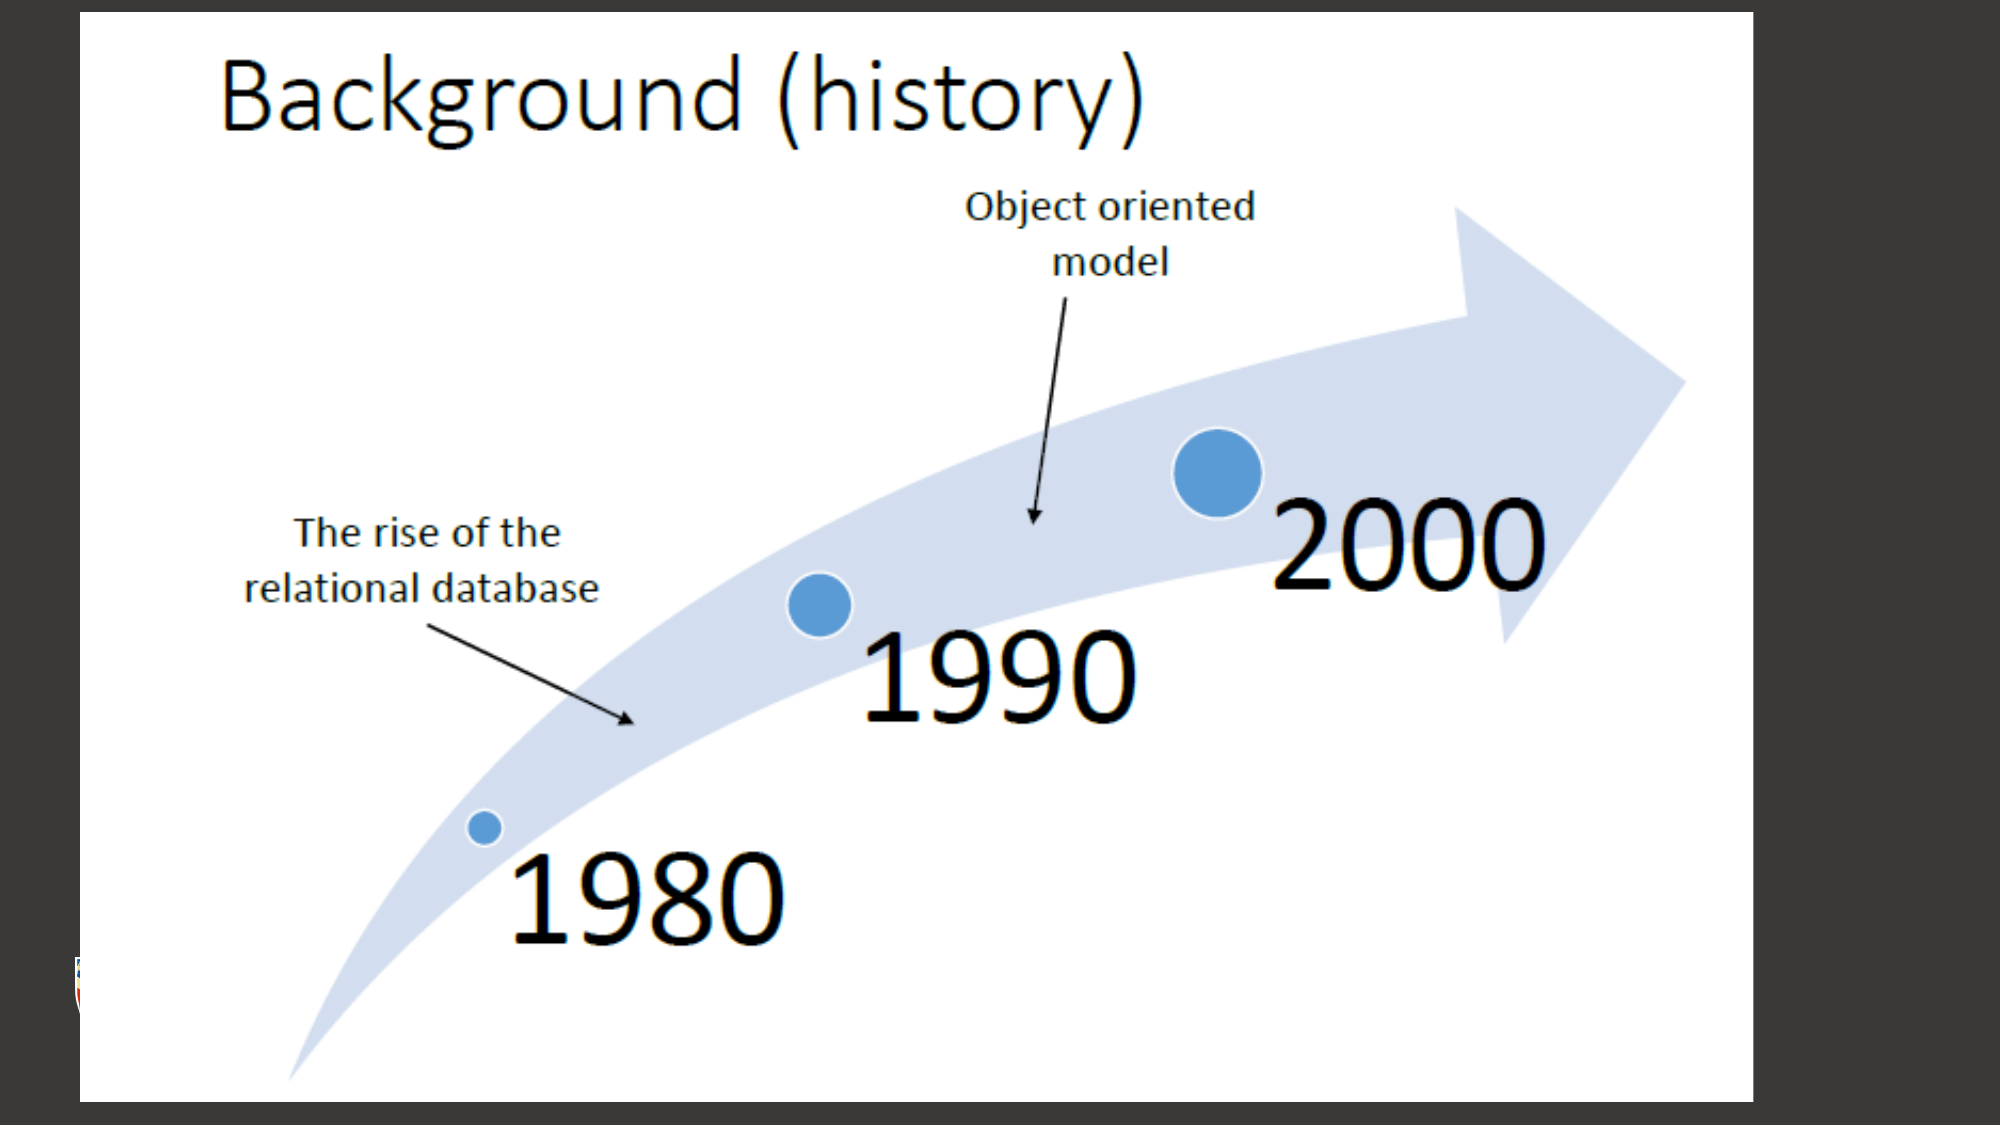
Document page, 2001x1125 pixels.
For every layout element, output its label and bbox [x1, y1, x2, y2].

picture [75, 12, 1754, 1102]
